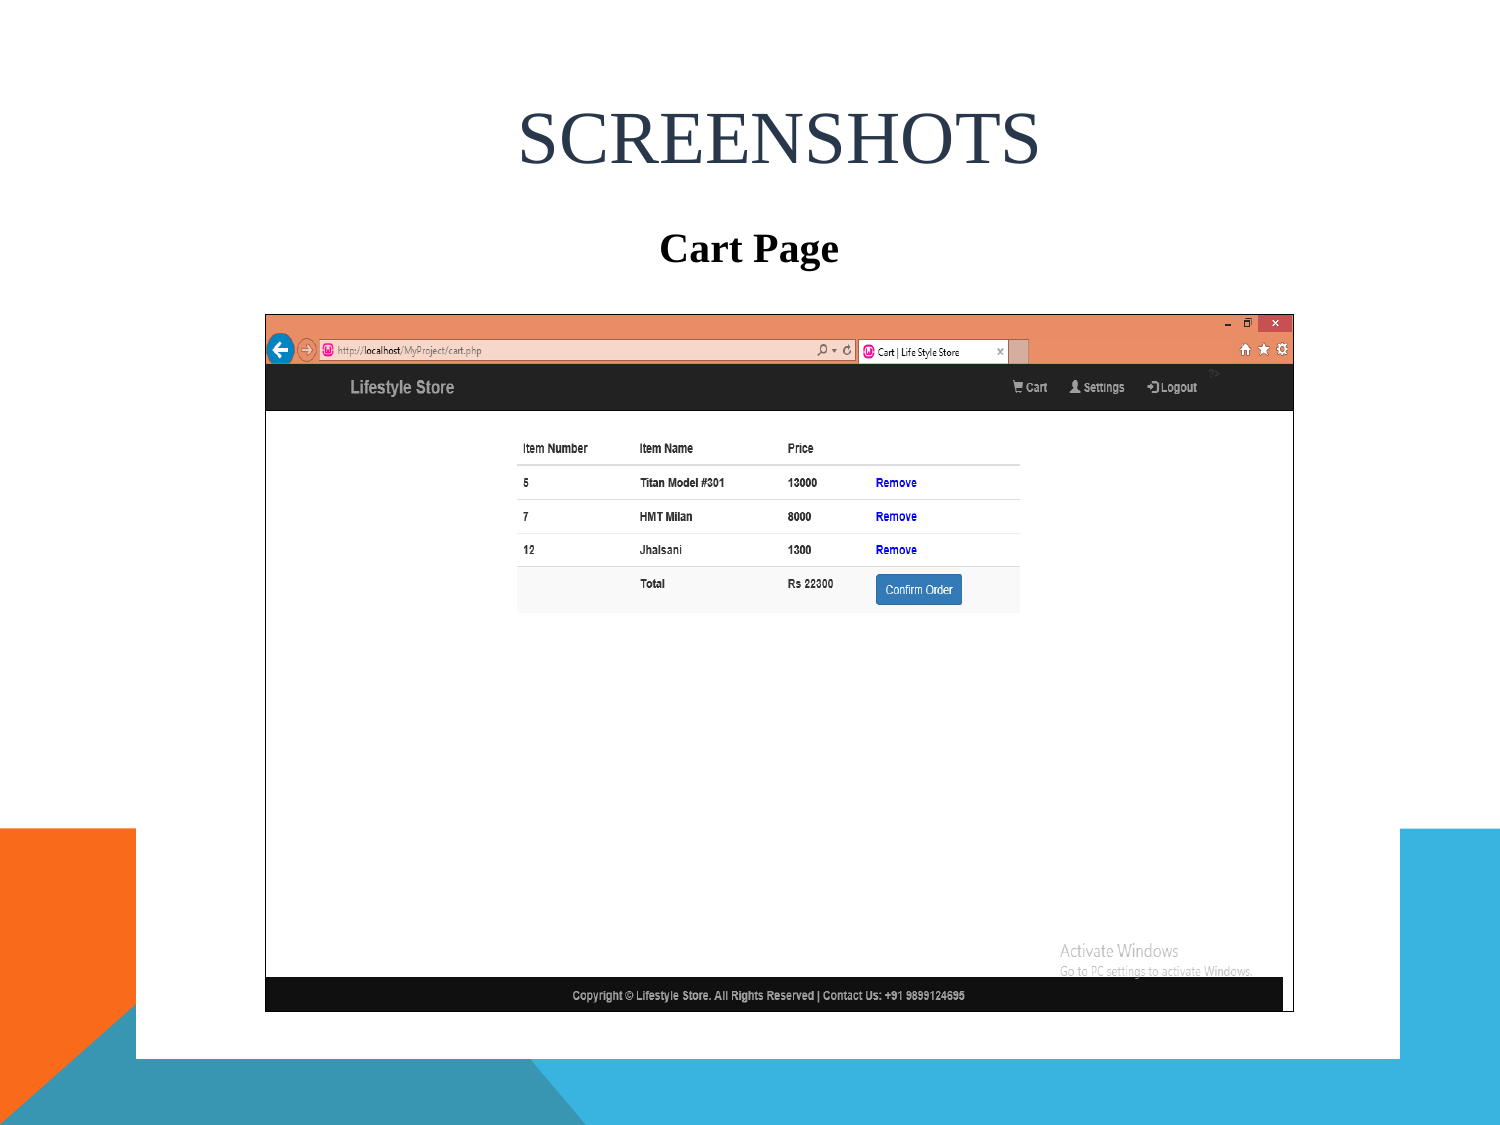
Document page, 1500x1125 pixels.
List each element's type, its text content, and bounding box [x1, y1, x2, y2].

picture [136, 168, 1400, 1059]
title Screenshots [454, 59, 1106, 167]
